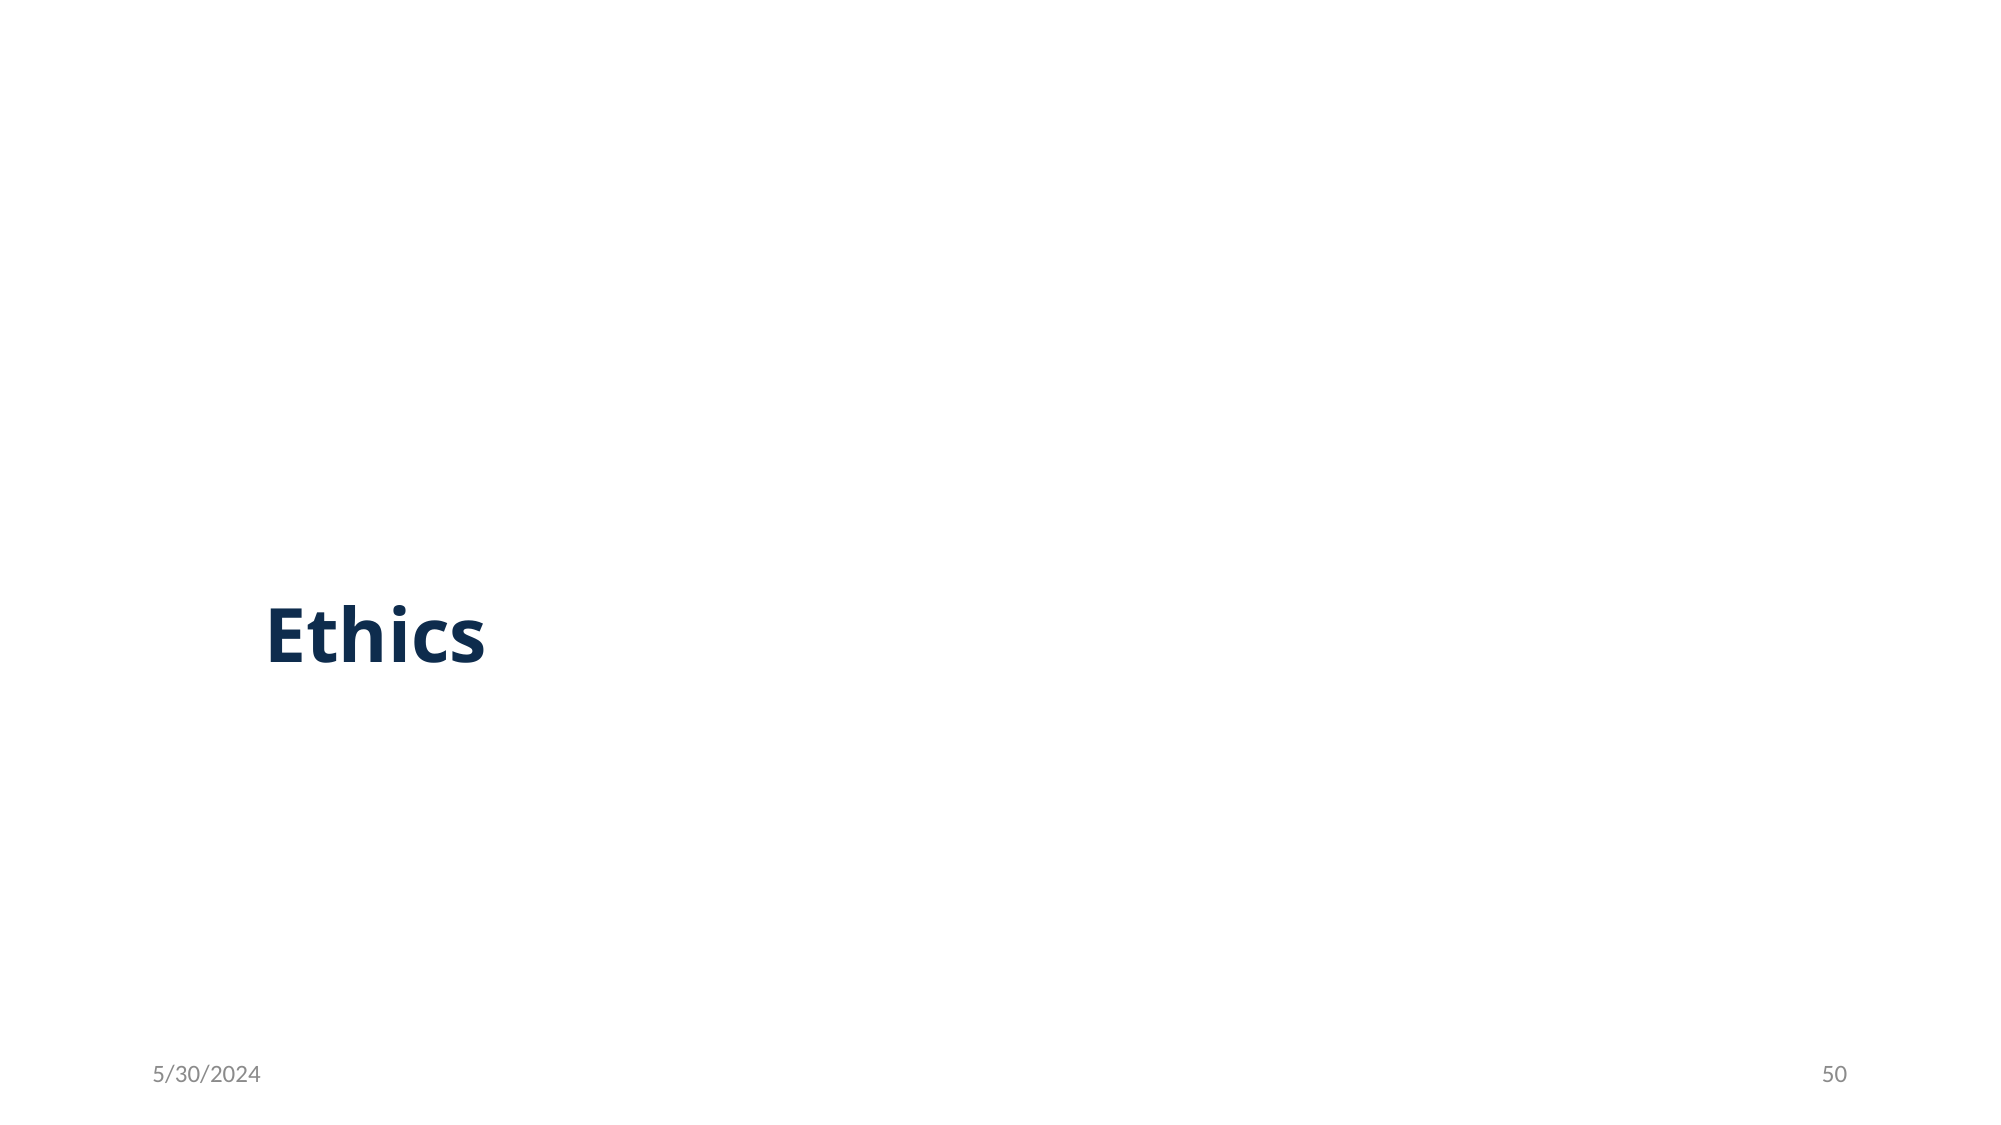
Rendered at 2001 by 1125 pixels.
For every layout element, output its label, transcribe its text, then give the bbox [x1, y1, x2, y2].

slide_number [137, 1042, 588, 1103]
slide_number 50 [1412, 1042, 1863, 1103]
text_box Ethics [249, 590, 1750, 863]
